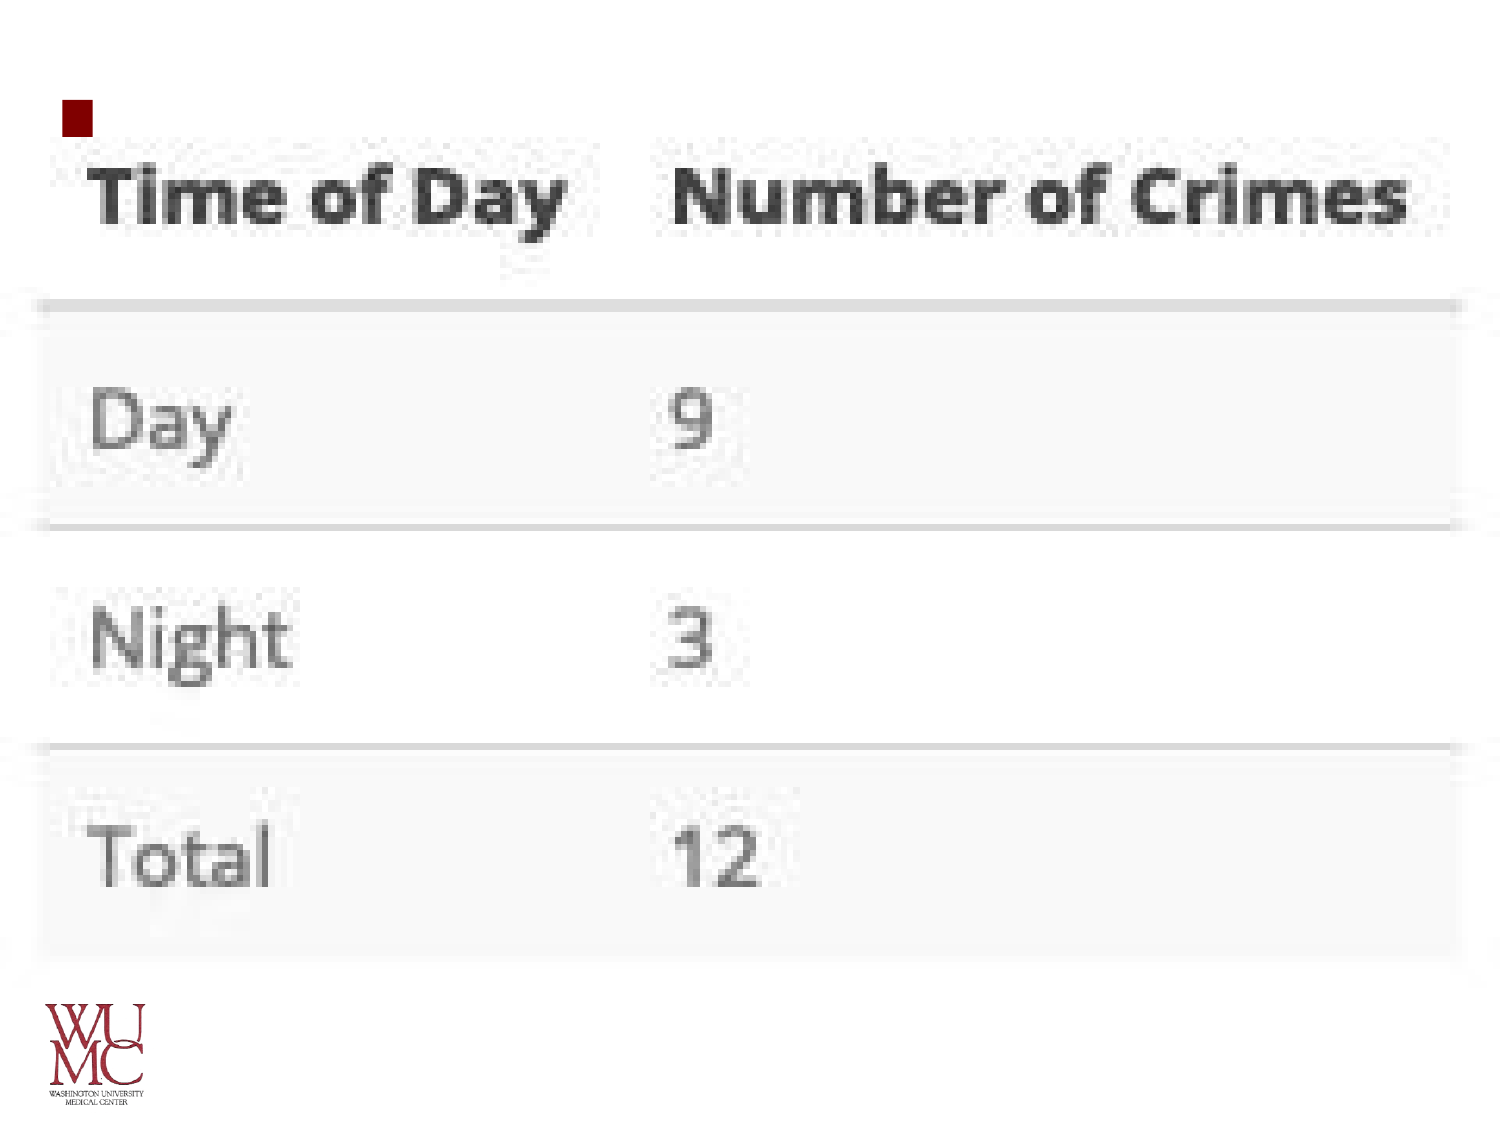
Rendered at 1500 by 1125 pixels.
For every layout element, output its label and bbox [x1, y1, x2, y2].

picture [0, 137, 1500, 988]
picture [41, 996, 156, 1113]
